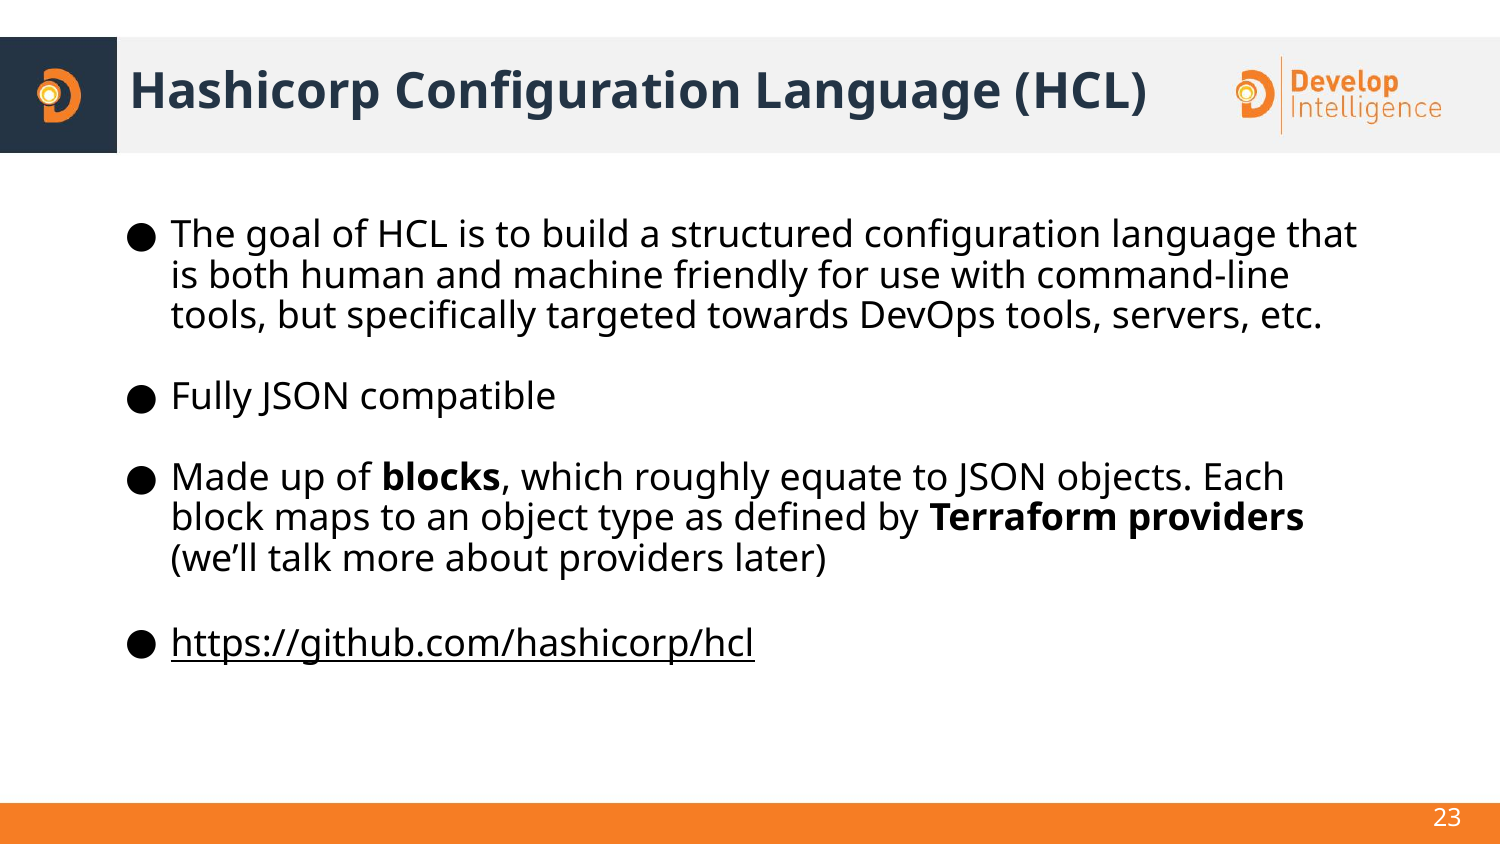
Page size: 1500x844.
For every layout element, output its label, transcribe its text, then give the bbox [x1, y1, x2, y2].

picture [0, 0, 1500, 844]
slide_number <number> [1396, 800, 1499, 838]
list The goal of HCL is to build a structured configuration language that is both human and machine friendly for use with command-line tools, but specifically targeted towards DevOps tools, servers, etc. Fully JSON compatible Made up of blocks, which roughly equate to JSON objects. Each block maps to an object type as defined by Terraform providers (we’ll talk more about providers later) https://github.com/hashicorp/hcl [103, 209, 1397, 755]
title Hashicorp Configuration Language (HCL) [118, 36, 1500, 148]
